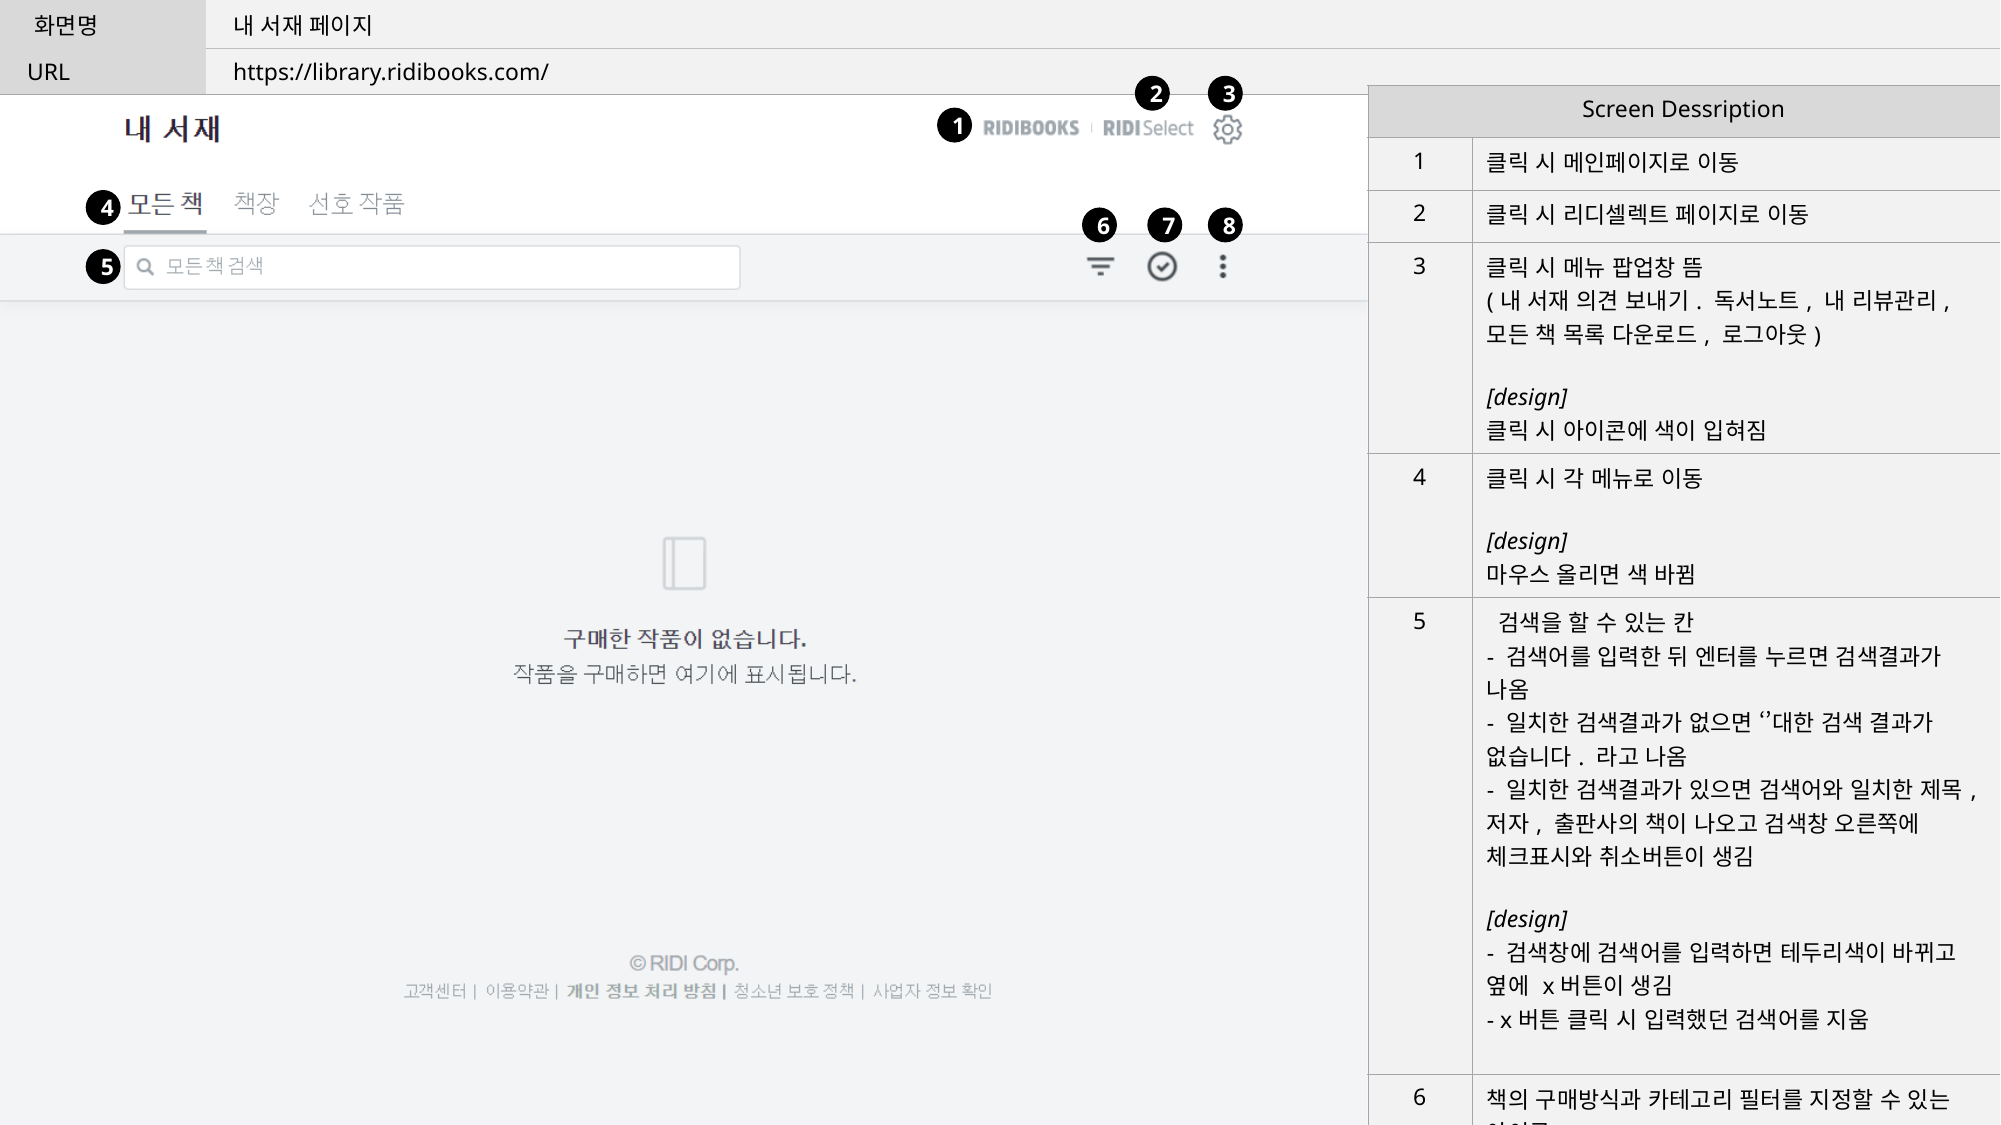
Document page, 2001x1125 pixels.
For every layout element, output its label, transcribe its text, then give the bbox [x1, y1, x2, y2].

table_cell 클릭 시 리디셀렉트 페이지로 이동 [1473, 191, 2000, 242]
picture [0, 84, 1368, 1125]
table_cell 4 [1369, 454, 1472, 597]
table_header 화면명 [0, 0, 206, 48]
table_cell 책의 구매방식과 카테고리 필터를 지정할 수 있는 아이콘 - 클릭 시 필터 목록 팝업창이 뜸 [1473, 1075, 2000, 1125]
table_cell 1 [1369, 138, 1472, 190]
table_header 내 서재 페이지 [206, 0, 2000, 48]
table_cell 2 [1369, 191, 1472, 242]
table_cell URL [0, 48, 206, 84]
table_cell 6 [1369, 1075, 1472, 1125]
text_box 2 [1136, 74, 1169, 84]
table_cell 3 [1369, 243, 1472, 453]
table_cell 클릭 시 메뉴 팝업창 뜸 (내 서재 의견 보내기. 독서노트, 내 리뷰관리, 모든 책 목록 다운로드, 로그아웃) [design] 클릭 시 아이콘에 색이 입혀짐 [1473, 243, 2000, 453]
table_header Screen Dessription [1369, 86, 2000, 137]
table_cell 검색을 할 수 있는 칸 - 검색어를 입력한 뒤 엔터를 누르면 검색결과가 나옴 - 일치한 검색결과가 없으면 ‘’대한 검색 결과가 없습니다. 라고 나옴 - 일치한 검색결과가 있으면 검색어와 일치한 제목, 저자, 출판사의 책이 나오고 검색창 오른쪽에 체크표시와 취소버튼이 생김 [design] - 검색창에 검색어를 입력하면 테두리색이 바뀌고 옆에 x버튼이 생김 - x버튼 클릭 시 입력했던 검색어를 지움 [1473, 598, 2000, 1074]
table_cell 클릭 시 각 메뉴로 이동 [design] 마우스 올리면 색 바뀜 [1473, 454, 2000, 597]
table_cell https://library.ridibooks.com/ [206, 49, 2000, 85]
table_cell 5 [1369, 598, 1472, 1074]
text_box 3 [1209, 74, 1242, 84]
table_cell 클릭 시 메인페이지로 이동 [1473, 138, 2000, 190]
